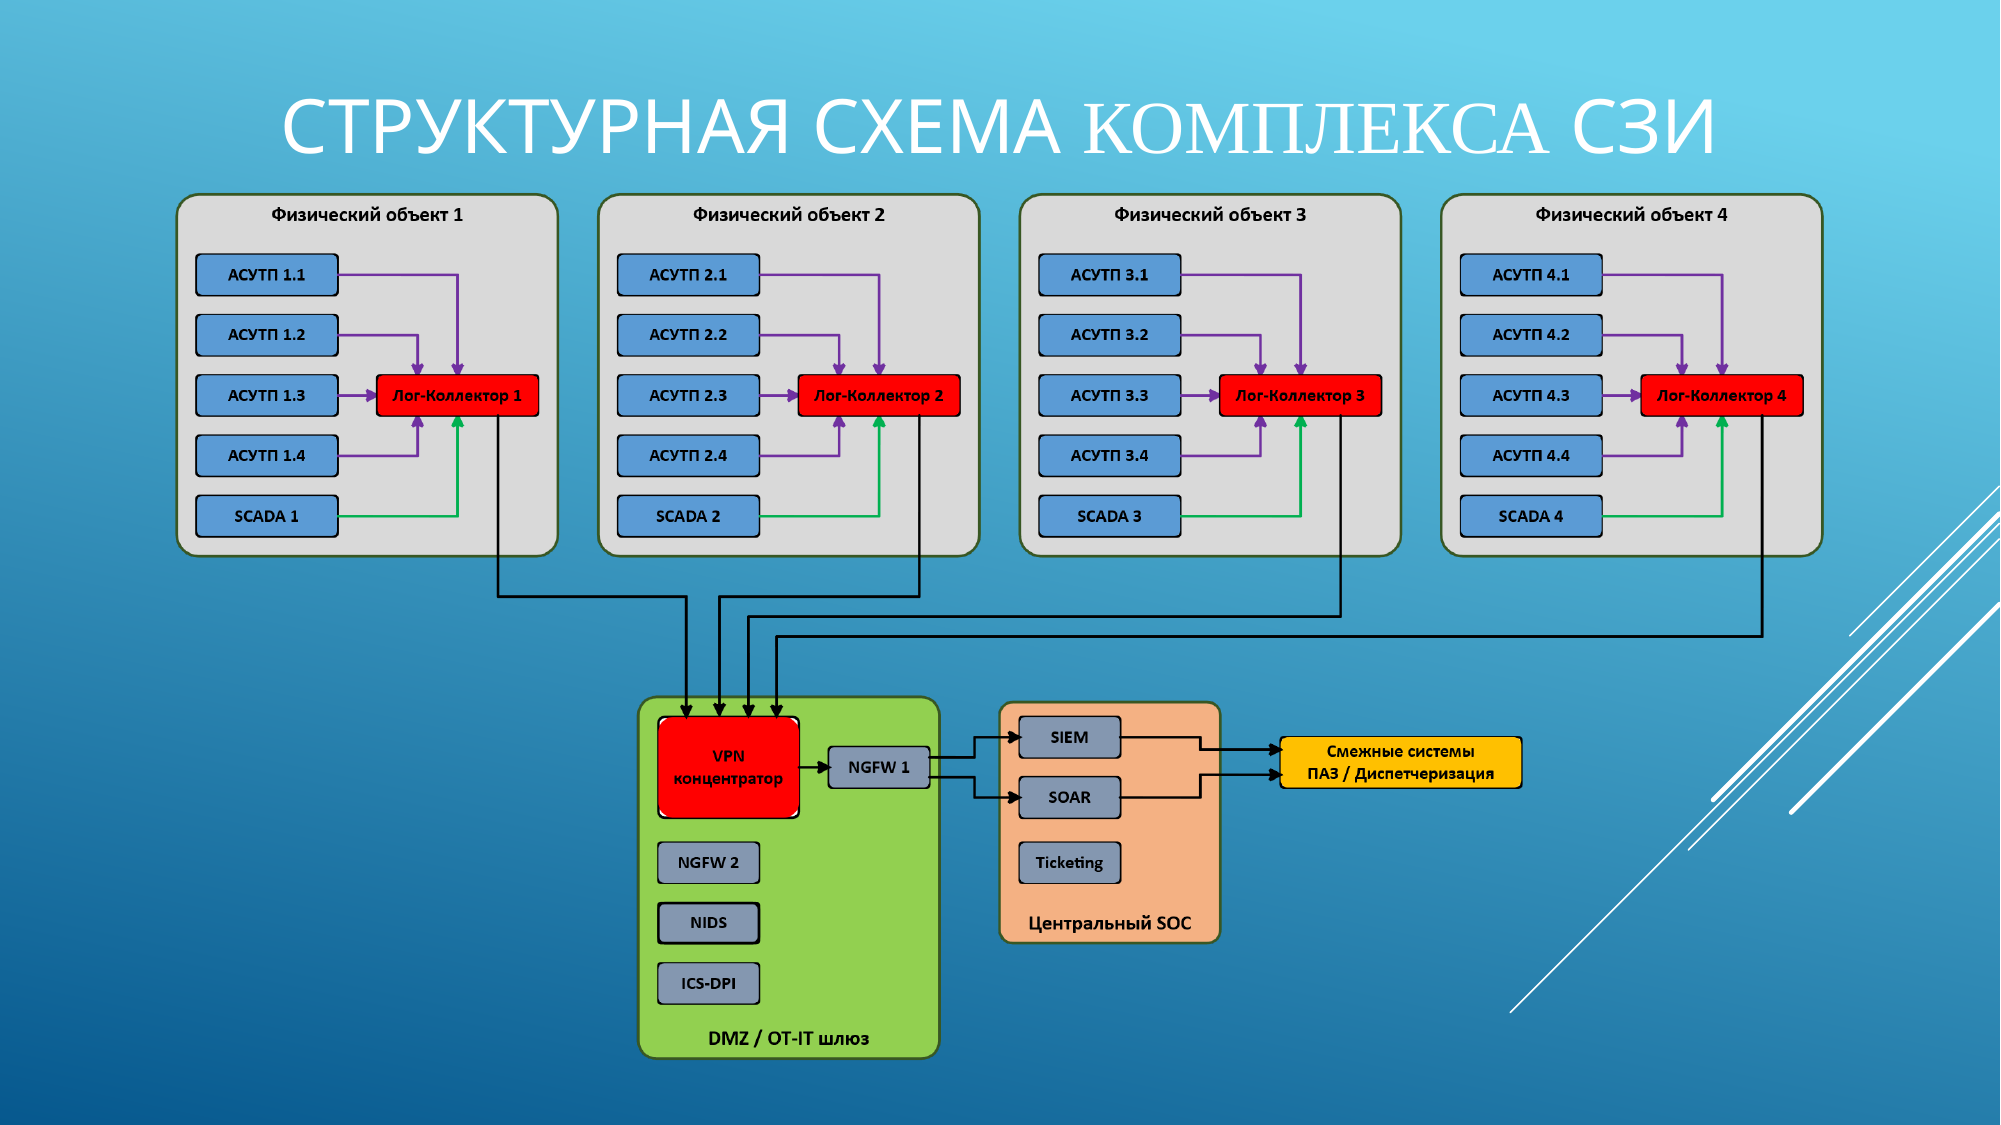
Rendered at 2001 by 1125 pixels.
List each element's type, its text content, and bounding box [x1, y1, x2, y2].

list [155, 174, 1896, 1112]
title Структурная схема комплекса СЗИ [0, 0, 2000, 248]
